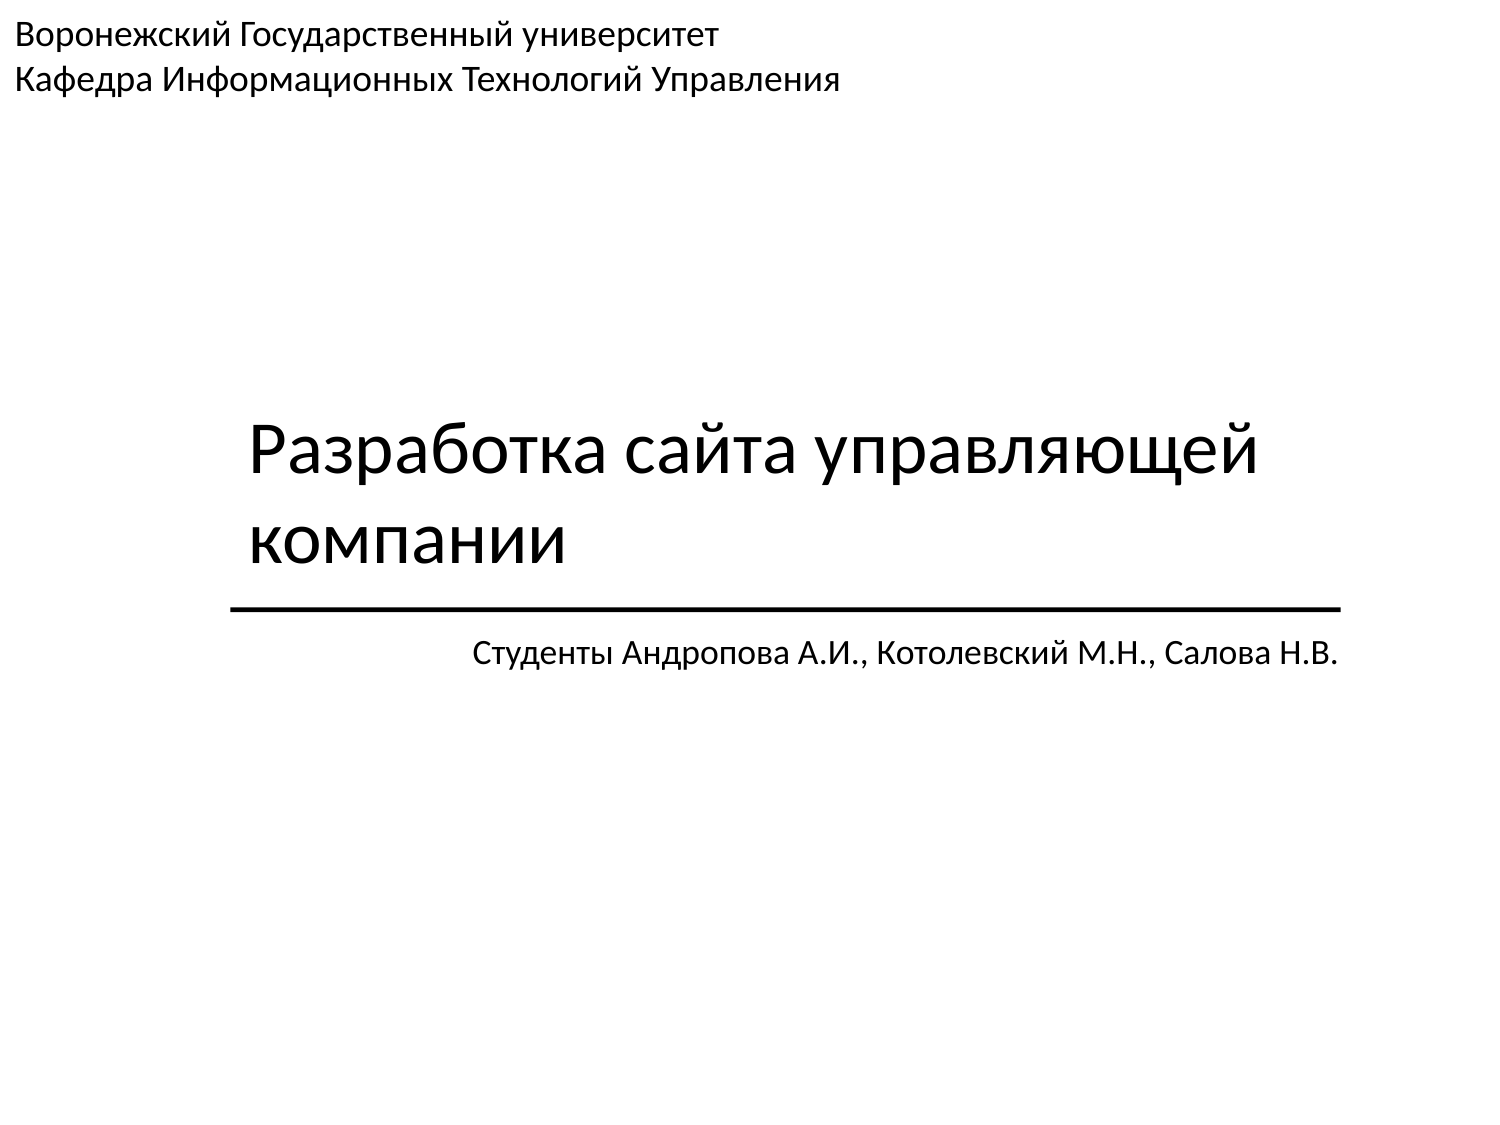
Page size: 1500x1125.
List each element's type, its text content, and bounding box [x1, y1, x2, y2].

text_box Разработка сайта управляющей компании [233, 368, 1341, 609]
text_box Воронежский Государственный университет Кафедра Информационных Технологий Управления [0, 1, 1500, 107]
text_box Студенты Андропова А.И., Котолевский М.Н., Салова Н.В. [454, 621, 1359, 716]
